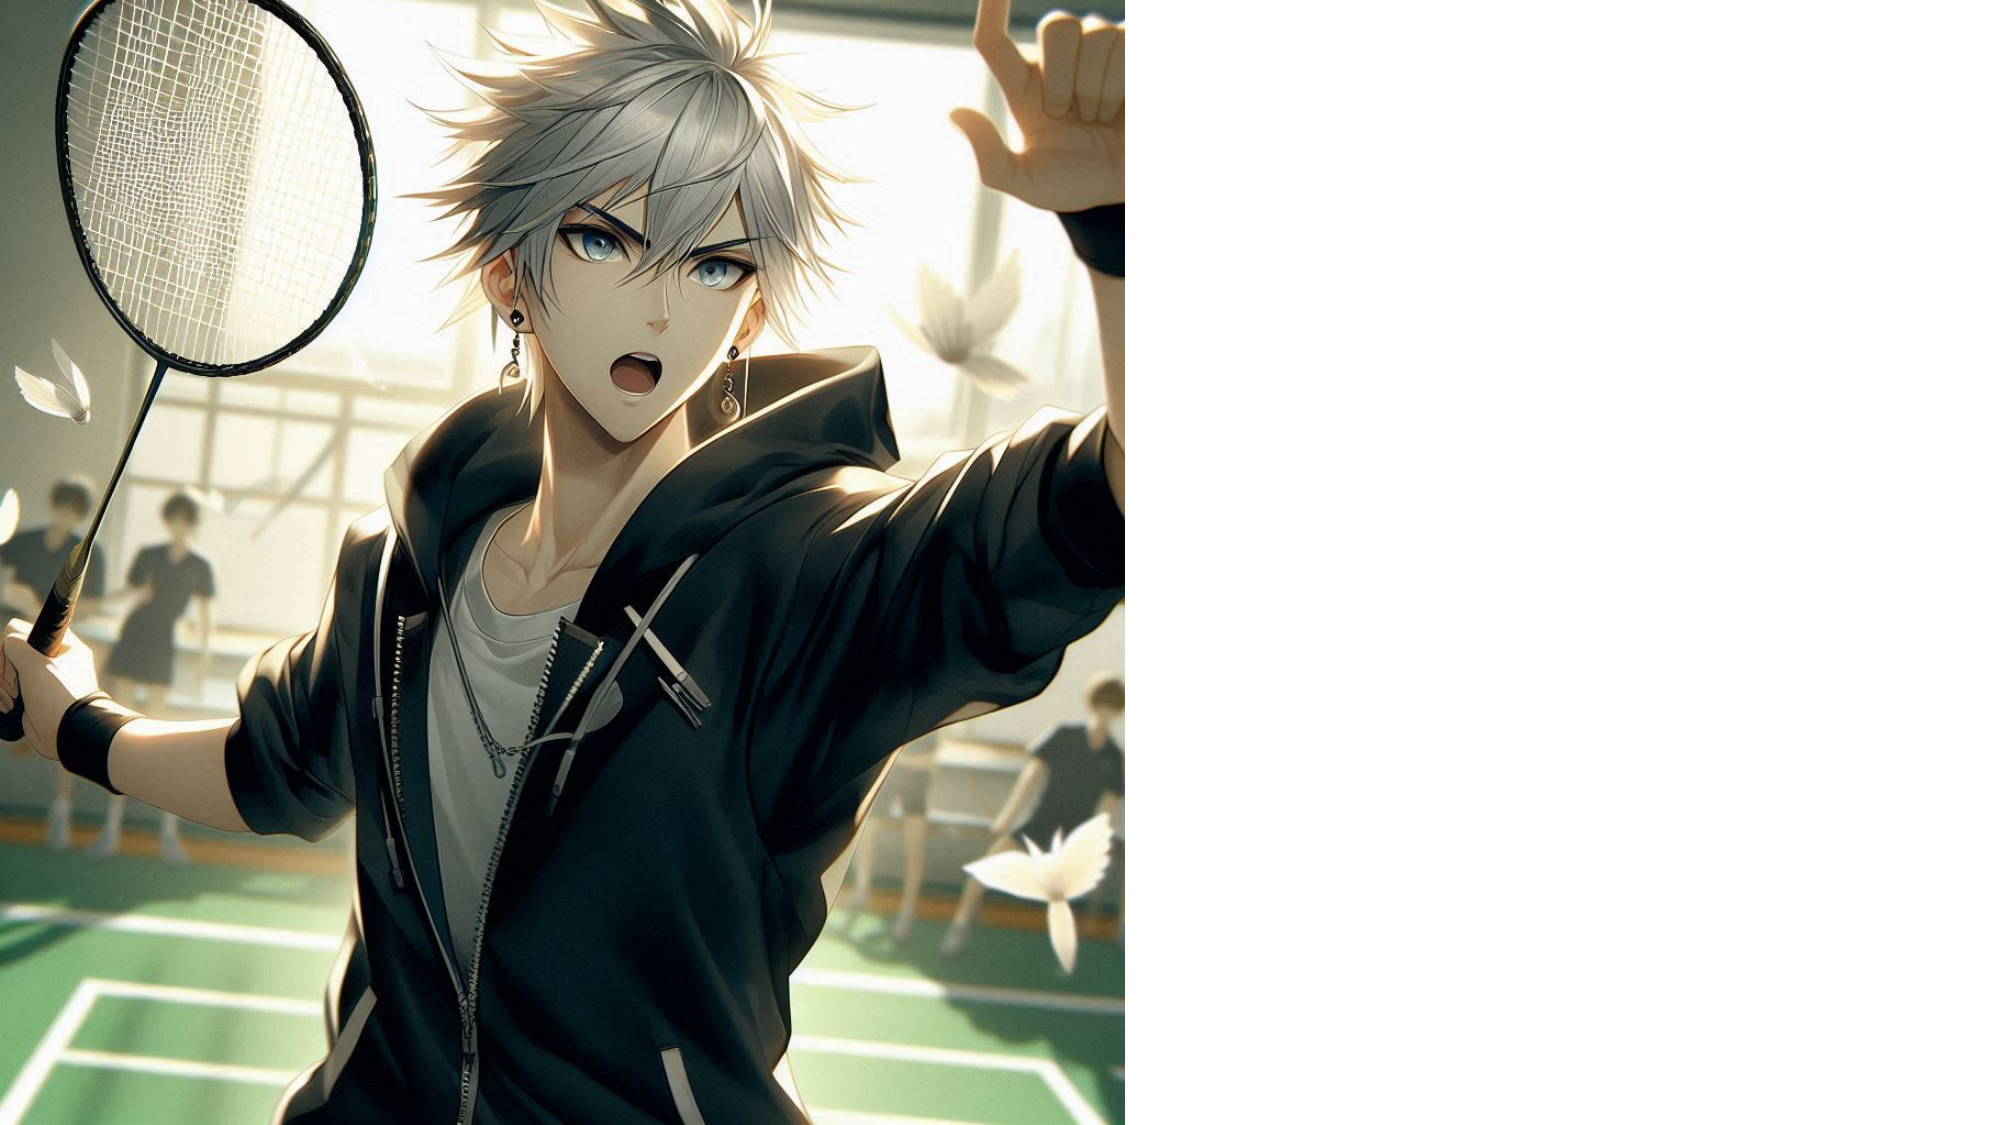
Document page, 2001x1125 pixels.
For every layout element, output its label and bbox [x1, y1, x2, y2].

picture [0, 0, 1125, 1125]
